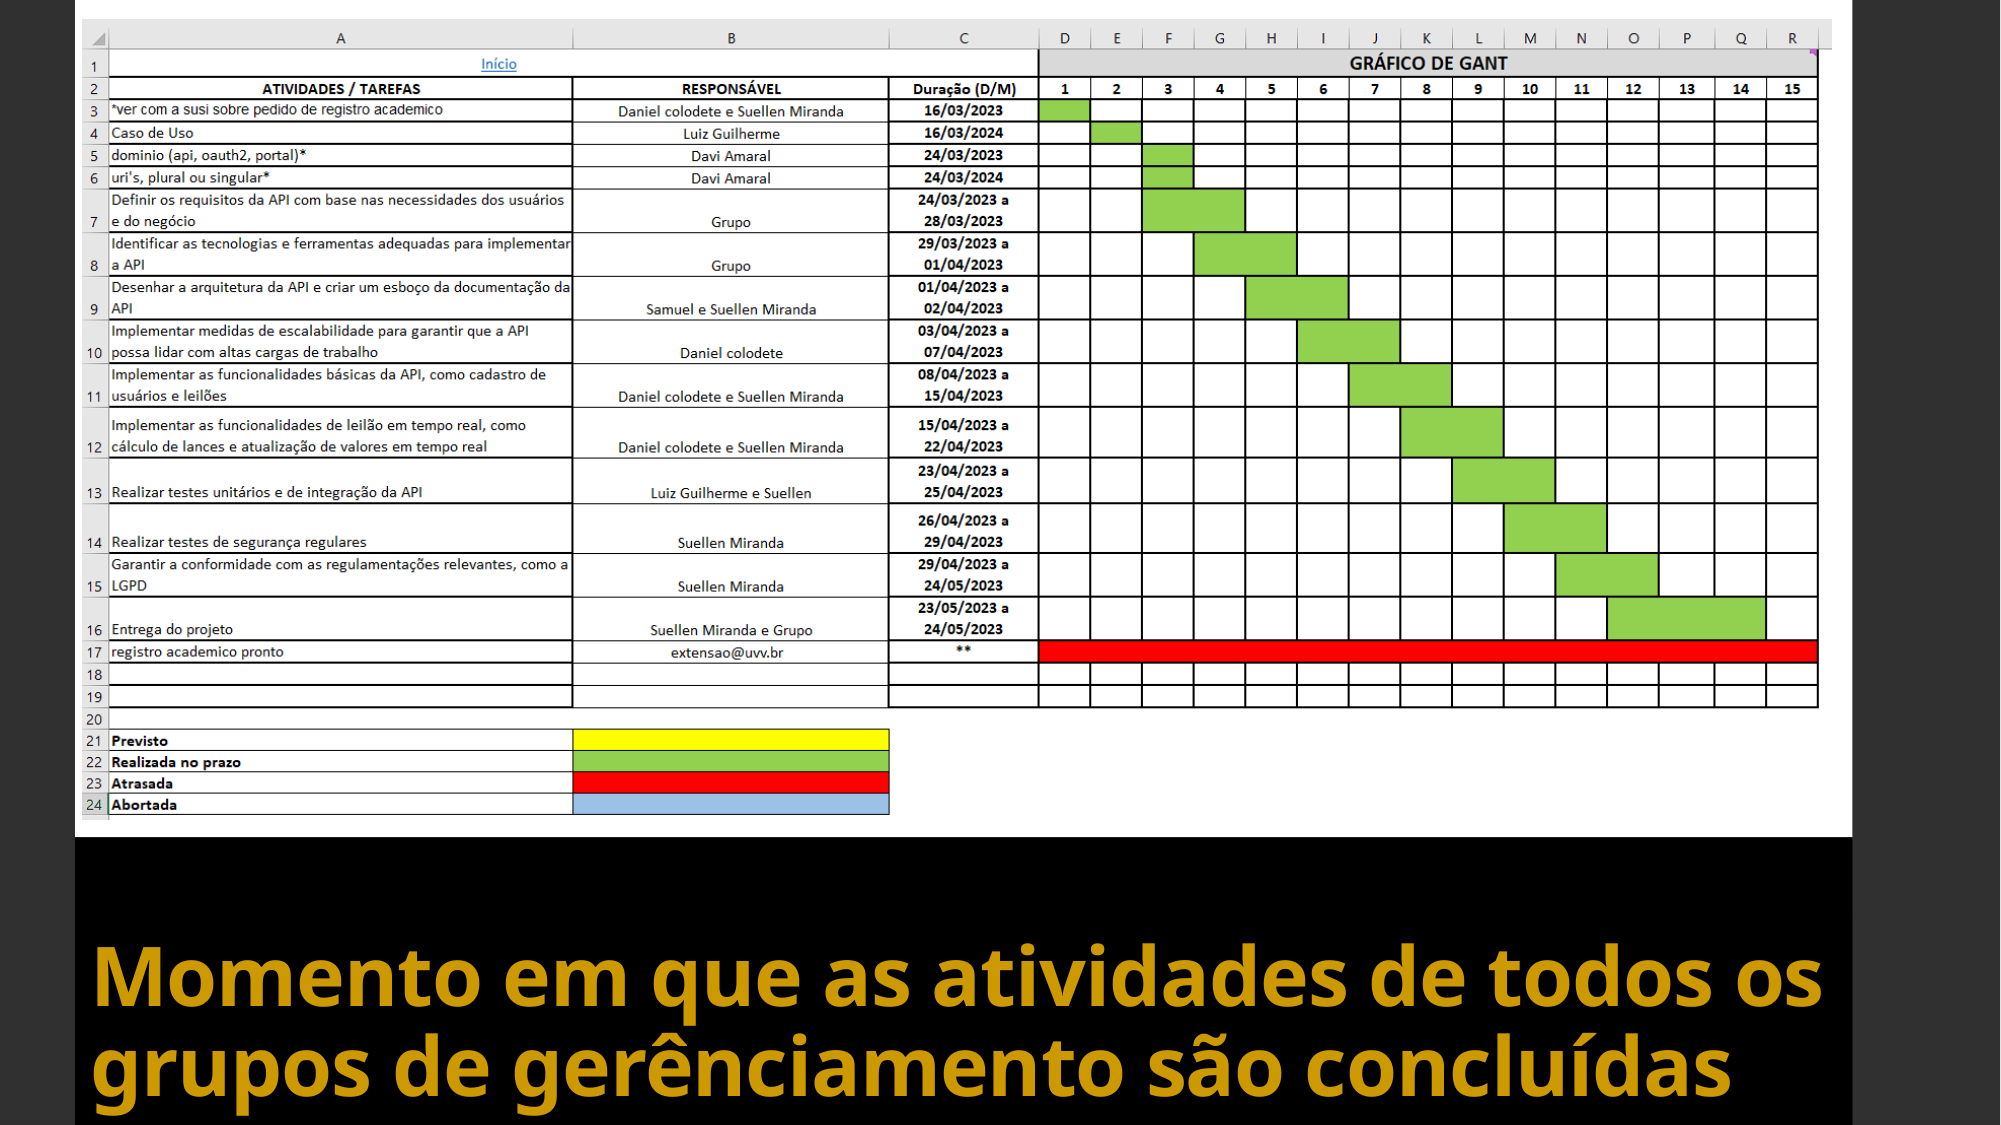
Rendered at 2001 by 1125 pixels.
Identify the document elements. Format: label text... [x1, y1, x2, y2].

text_box [0, 0, 74, 1125]
text_box [74, 836, 1854, 1125]
text_box Momento em que as atividades de todos os grupos de gerênciamento são concluídas [75, 837, 1853, 1122]
text_box [74, 0, 1854, 836]
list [81, 19, 1832, 821]
text_box [1854, 0, 2000, 1125]
